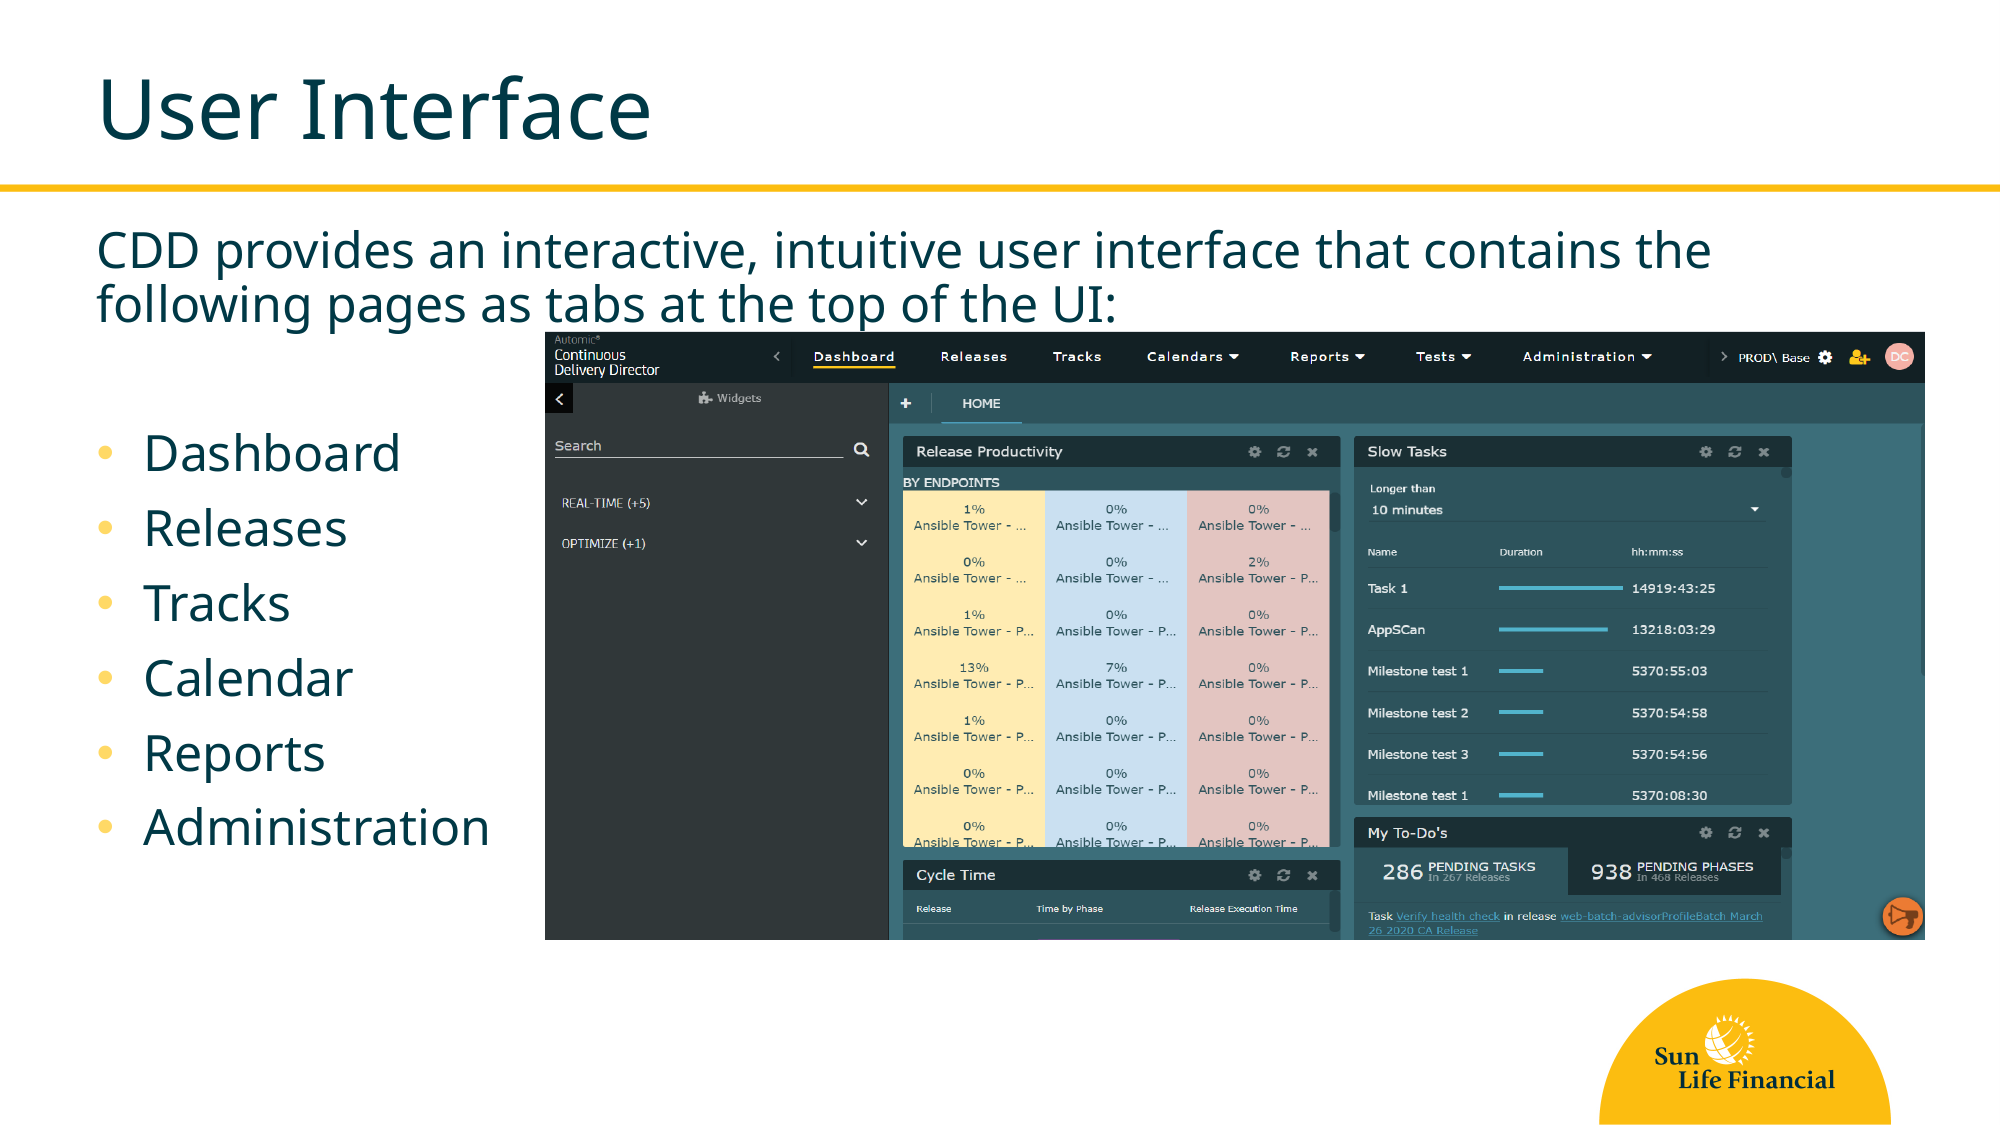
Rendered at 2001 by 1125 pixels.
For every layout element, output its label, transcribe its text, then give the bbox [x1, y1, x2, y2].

picture [0, 0, 2000, 1125]
title User Interface [81, 59, 1905, 170]
list CDD provides an interactive, intuitive user interface that contains the following pages as tabs at the top of the UI: Dashboard Releases Tracks Calendar Reports Administration [81, 217, 1905, 1113]
